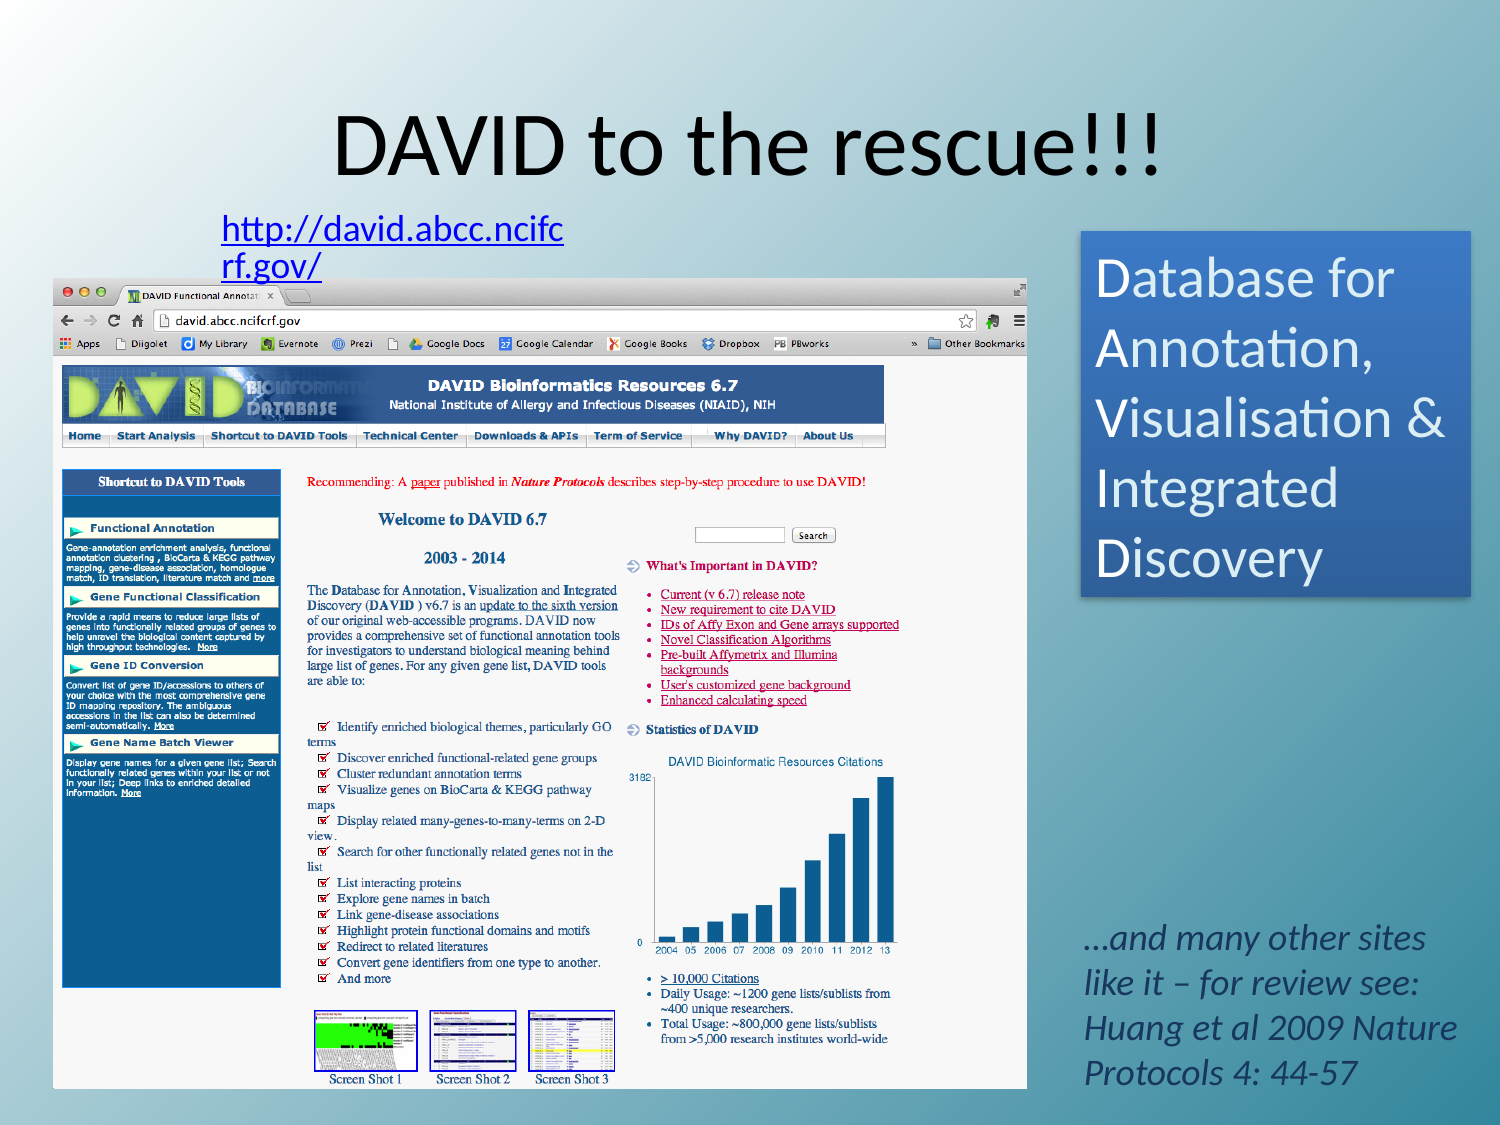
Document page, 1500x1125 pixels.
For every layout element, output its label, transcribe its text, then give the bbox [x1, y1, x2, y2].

picture [52, 278, 1027, 1090]
title DAVID to the rescue!!! [75, 45, 1425, 233]
text_box http://david.abcc.ncifcrf.gov/ [206, 196, 585, 256]
text_box Database for Annotation, Visualisation & Integrated Discovery [1080, 231, 1471, 597]
text_box …and many other sites like it – for review see: Huang et al 2009 Nature Protocols 4: 44-57 [1068, 905, 1500, 1100]
